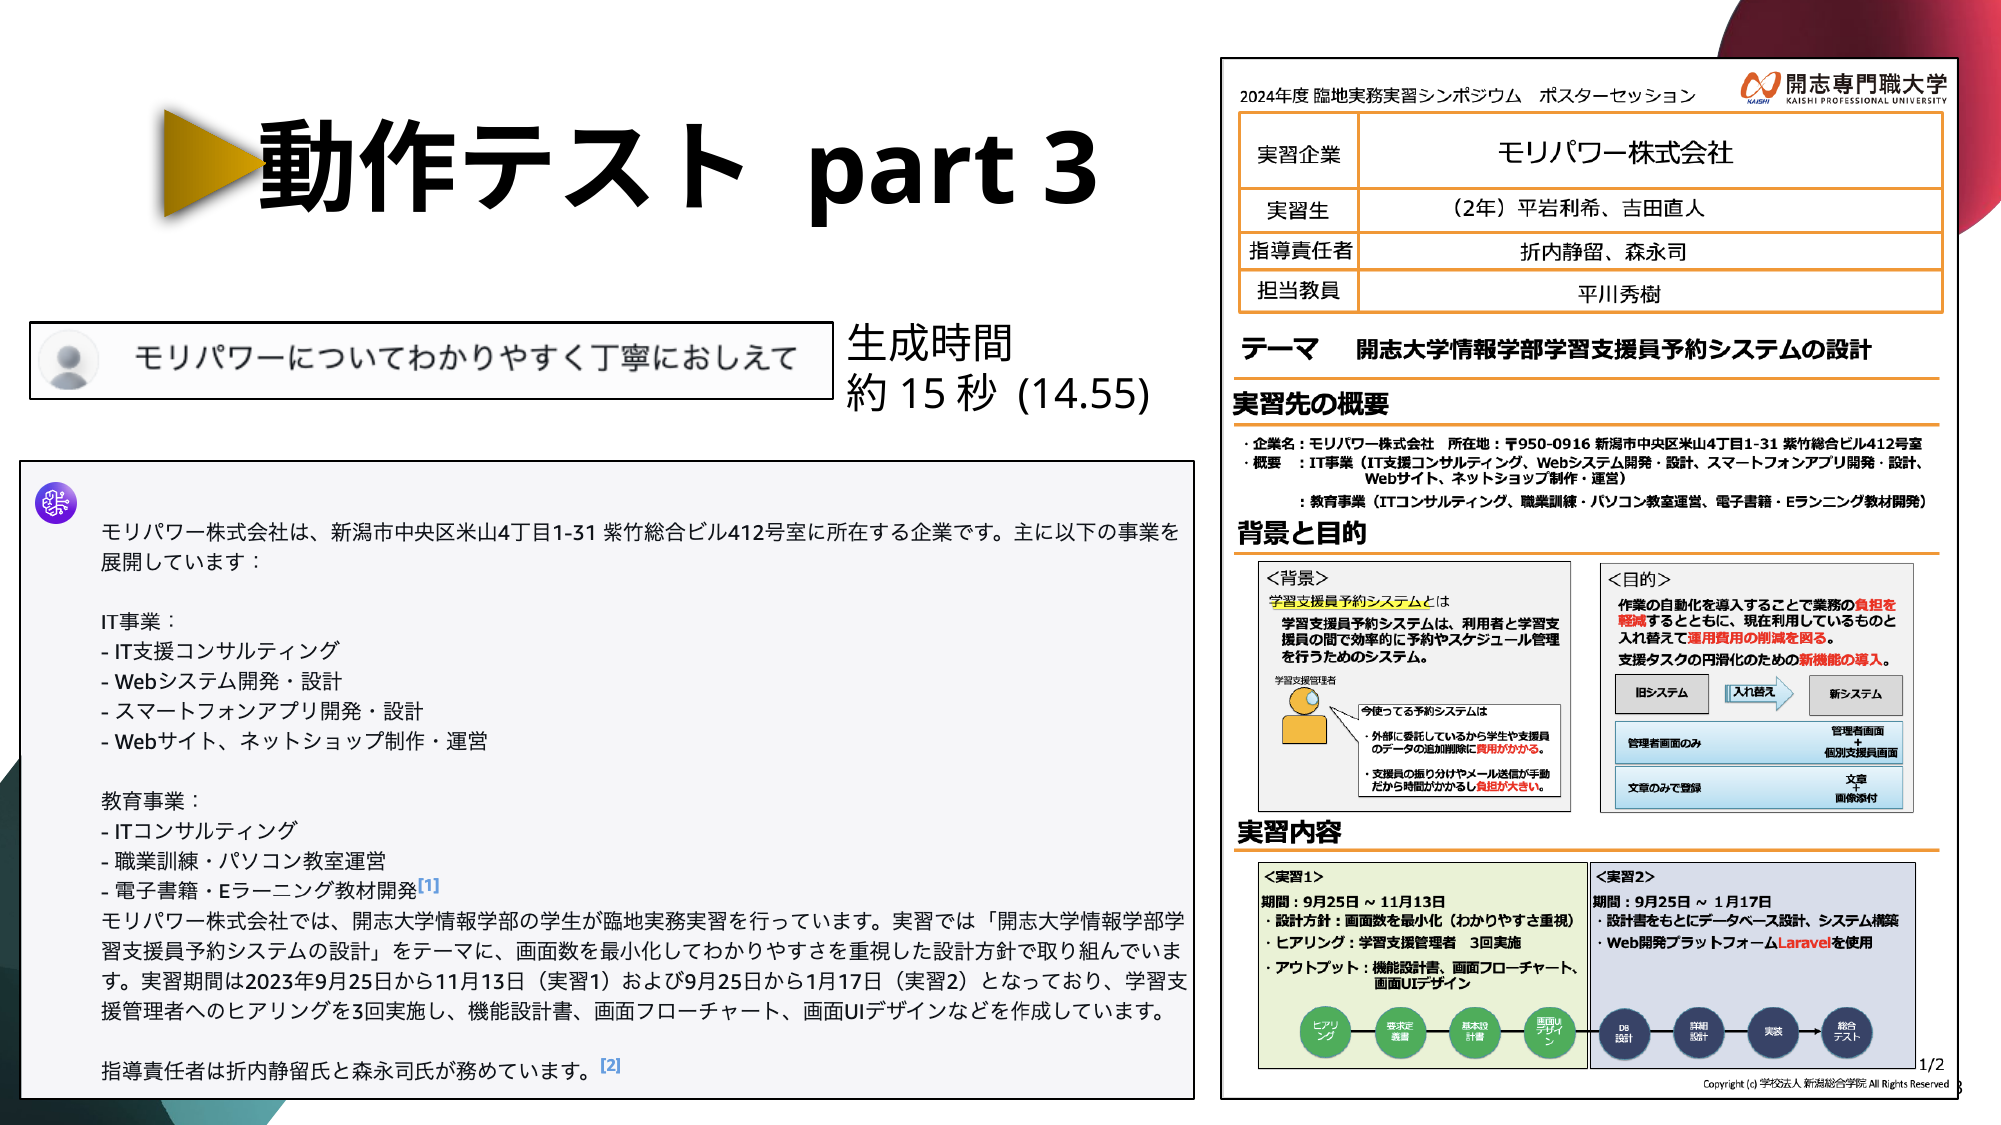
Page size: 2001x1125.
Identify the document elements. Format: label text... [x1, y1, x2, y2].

picture [0, 462, 1193, 1125]
picture [30, 323, 833, 399]
picture [1221, 0, 2001, 1098]
title 動作テスト part 3 [42, 109, 1220, 274]
text_box 生成時間 約15秒 (14.55) [832, 309, 1200, 425]
slide_number 13 [1908, 1058, 1979, 1119]
text_box [163, 107, 269, 220]
